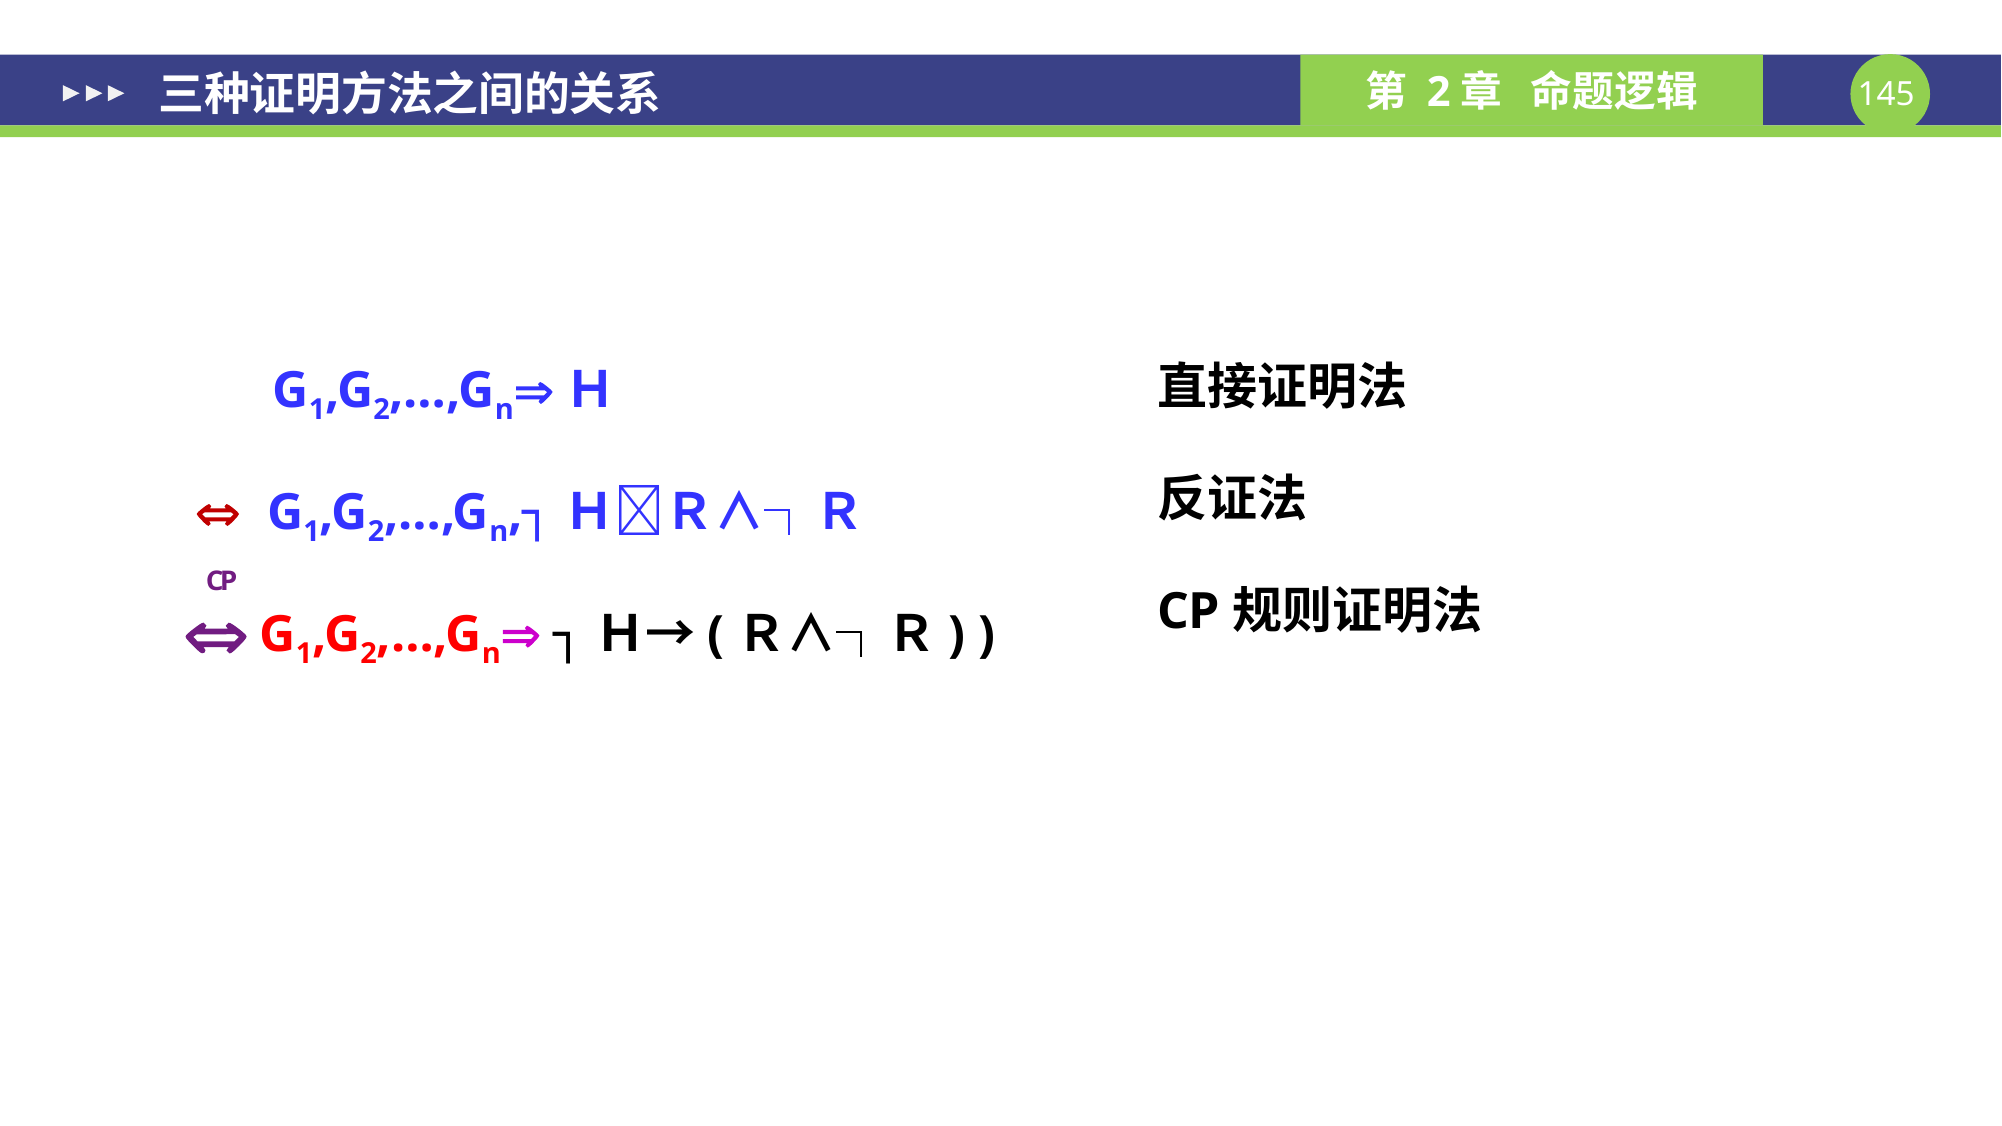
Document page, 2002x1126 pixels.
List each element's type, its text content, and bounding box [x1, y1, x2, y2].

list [175, 558, 264, 667]
title 三种证明方法之间的关系 [138, 15, 1462, 168]
text_box 直接证明法 反证法 CP规则证明法 [1151, 336, 1602, 644]
text_box G1,G2,…,GnＨ  G1,G2,…,Gn,┐ＨＲ∧┐Ｒ G1,G2,…,Gn ┐Ｈ→(Ｒ∧┐Ｒ) ) [175, 337, 1426, 676]
